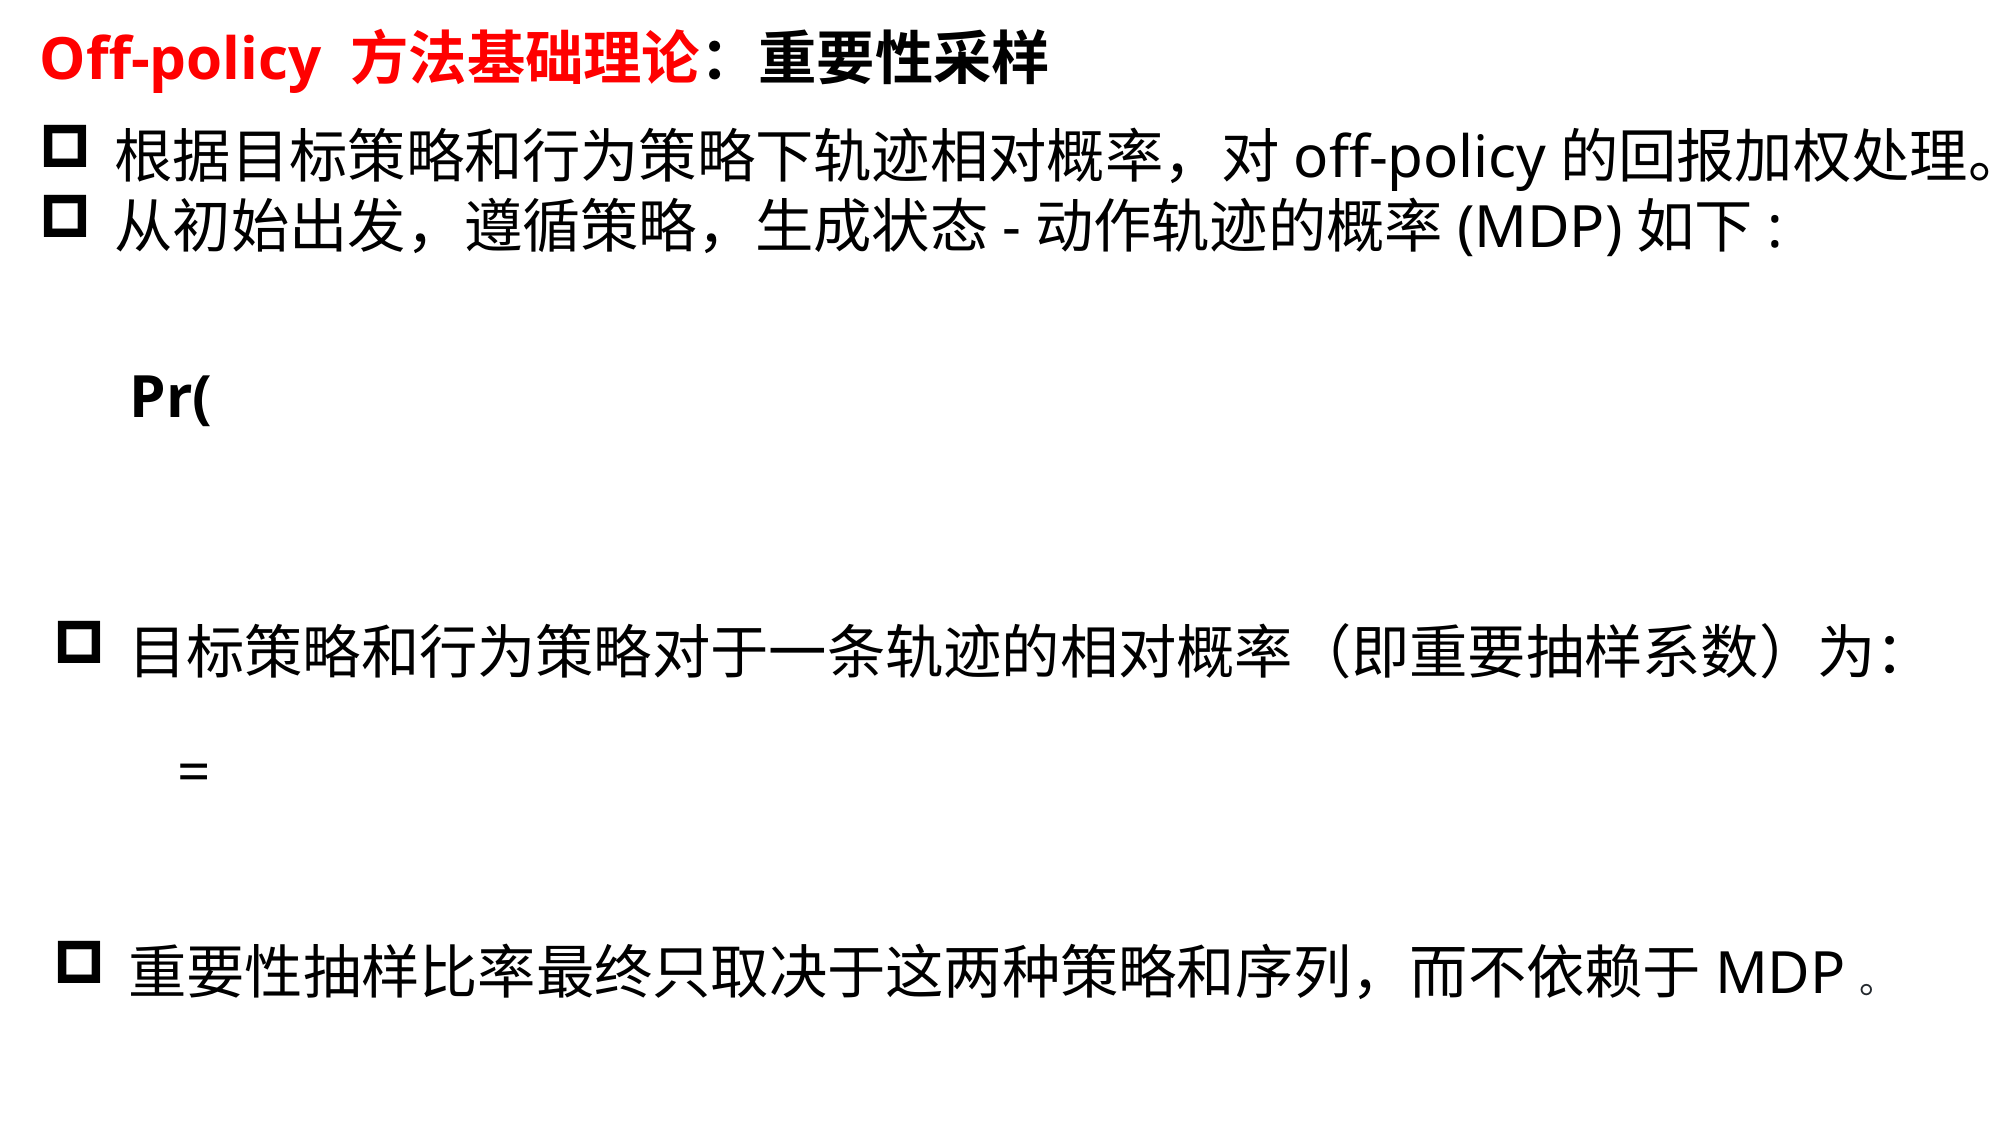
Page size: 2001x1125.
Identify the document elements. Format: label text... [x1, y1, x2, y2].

text_box 重要性抽样比率最终只取决于这两种策略和序列，而不依赖于MDP。 [38, 927, 1962, 1013]
text_box 目标策略和行为策略对于一条轨迹的相对概率（即重要抽样系数）为： [38, 607, 2000, 693]
title Off-policy 方法基础理论：重要性采样 [25, 17, 2000, 105]
